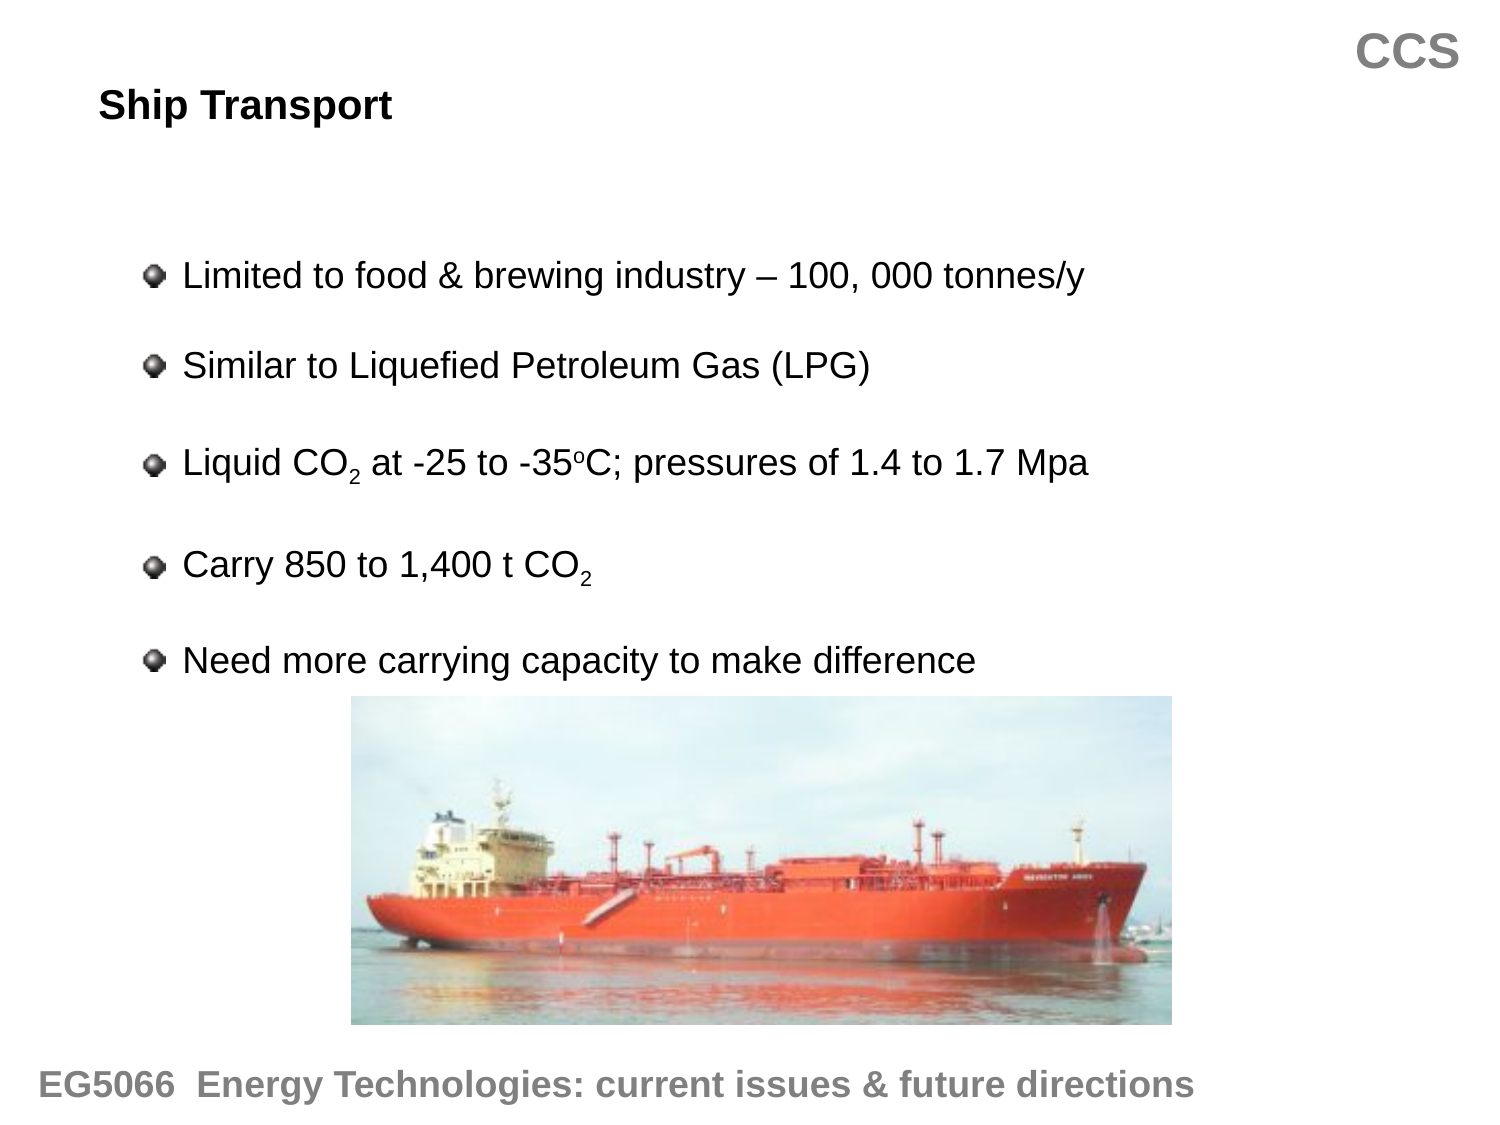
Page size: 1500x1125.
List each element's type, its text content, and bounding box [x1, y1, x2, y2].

picture [139, 645, 166, 672]
text_box Ship Transport [83, 70, 408, 136]
text_box Limited to food & brewing industry – 100, 000 tonnes/y Similar to Liquefied Petroleum Gas (LPG) Liquid CO2 at -25 to -35oC; pressures of 1.4 to 1.7 Mpa Carry 850 to 1,400 t CO2 Need more carrying capacity to make difference [124, 199, 1105, 689]
picture [139, 350, 166, 378]
text_box CCS [1340, 11, 1476, 87]
picture [139, 450, 166, 477]
picture [139, 260, 166, 288]
picture [139, 552, 166, 579]
picture [351, 696, 1173, 1026]
text_box EG5066 Energy Technologies: current issues & future directions [23, 1052, 1313, 1113]
